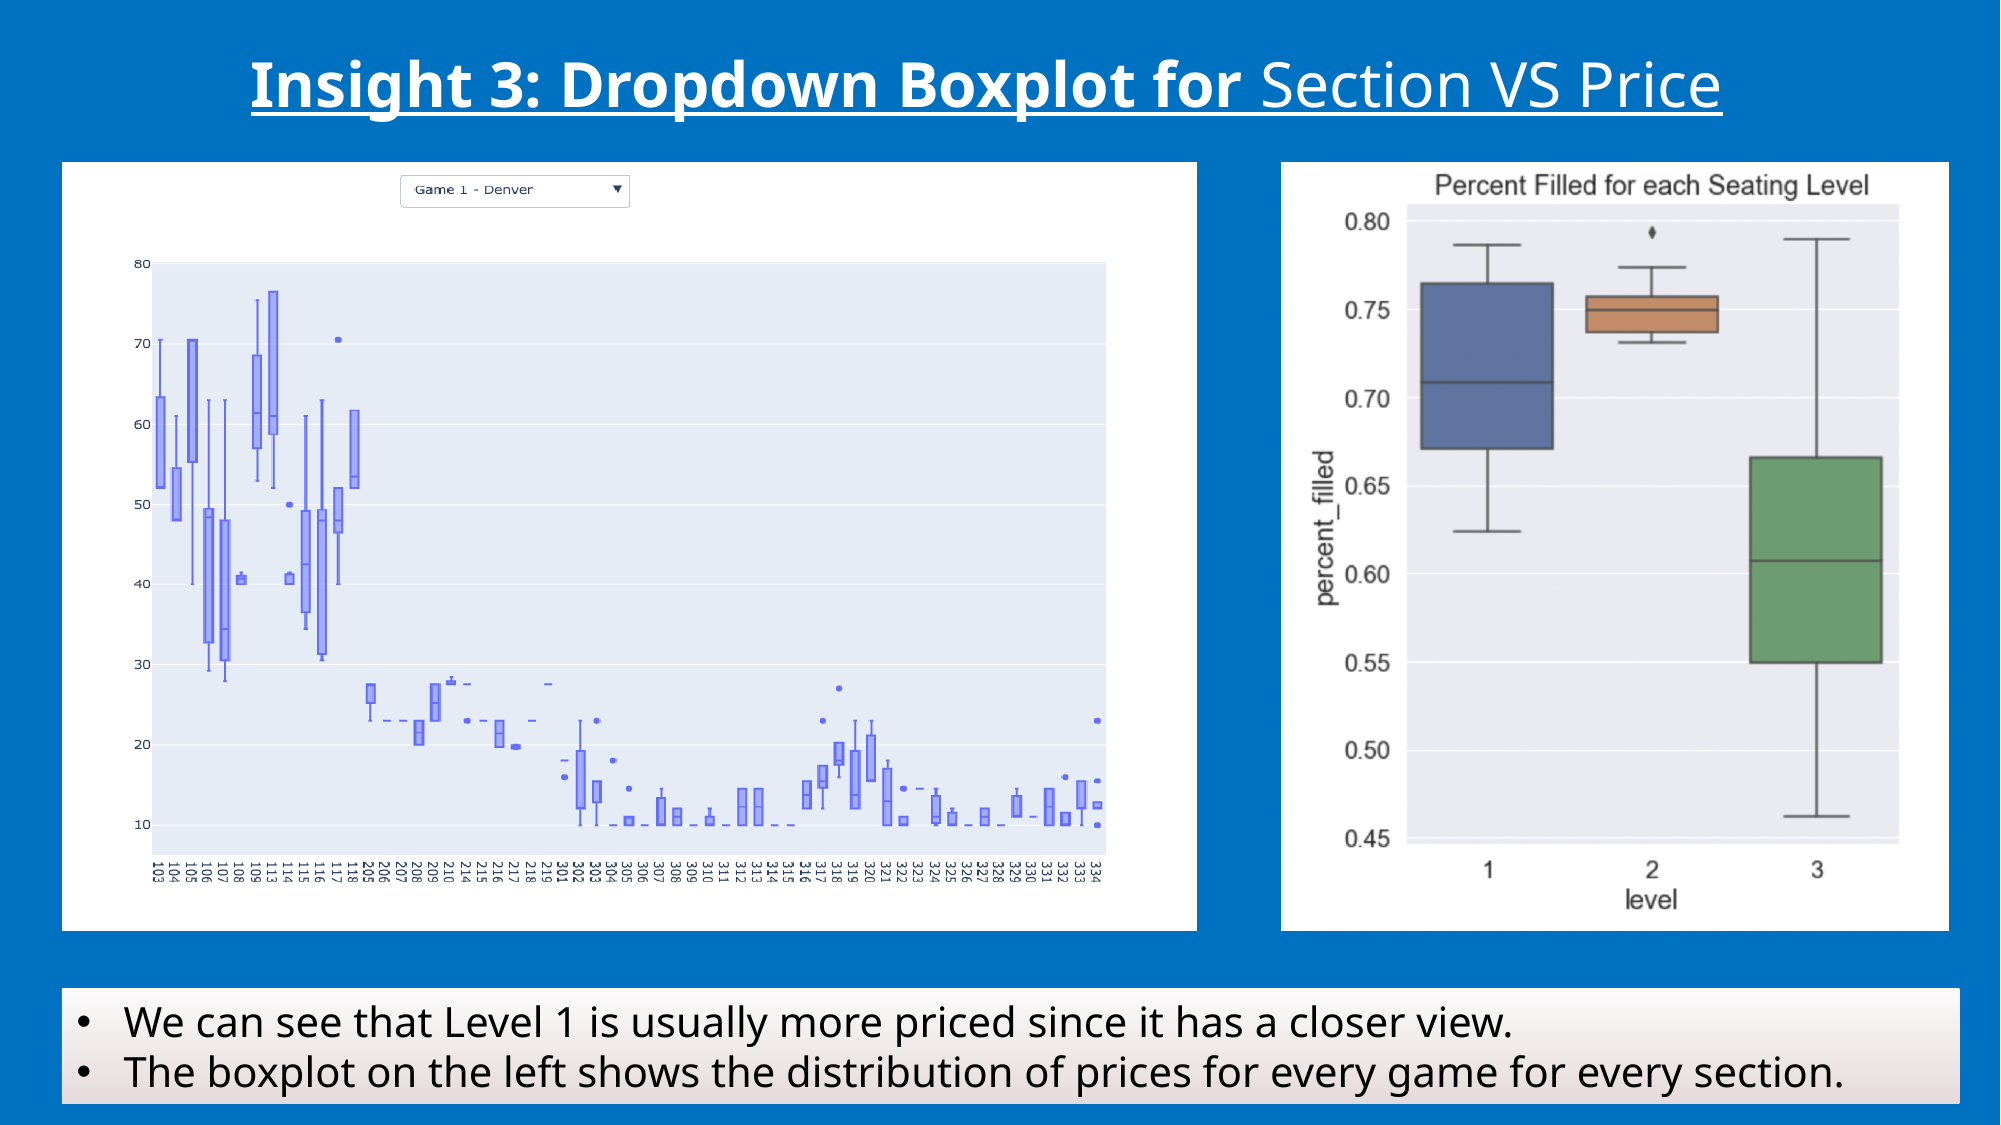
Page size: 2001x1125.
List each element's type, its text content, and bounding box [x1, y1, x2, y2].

text_box We can see that Level 1 is usually more priced since it has a closer view. The boxplot on the left shows the distribution of prices for every game for every section. [61, 988, 1960, 1104]
picture [61, 162, 1197, 931]
title Insight 3: Dropdown Boxplot for Section VS Price [110, 5, 1864, 154]
picture [1281, 162, 1949, 931]
